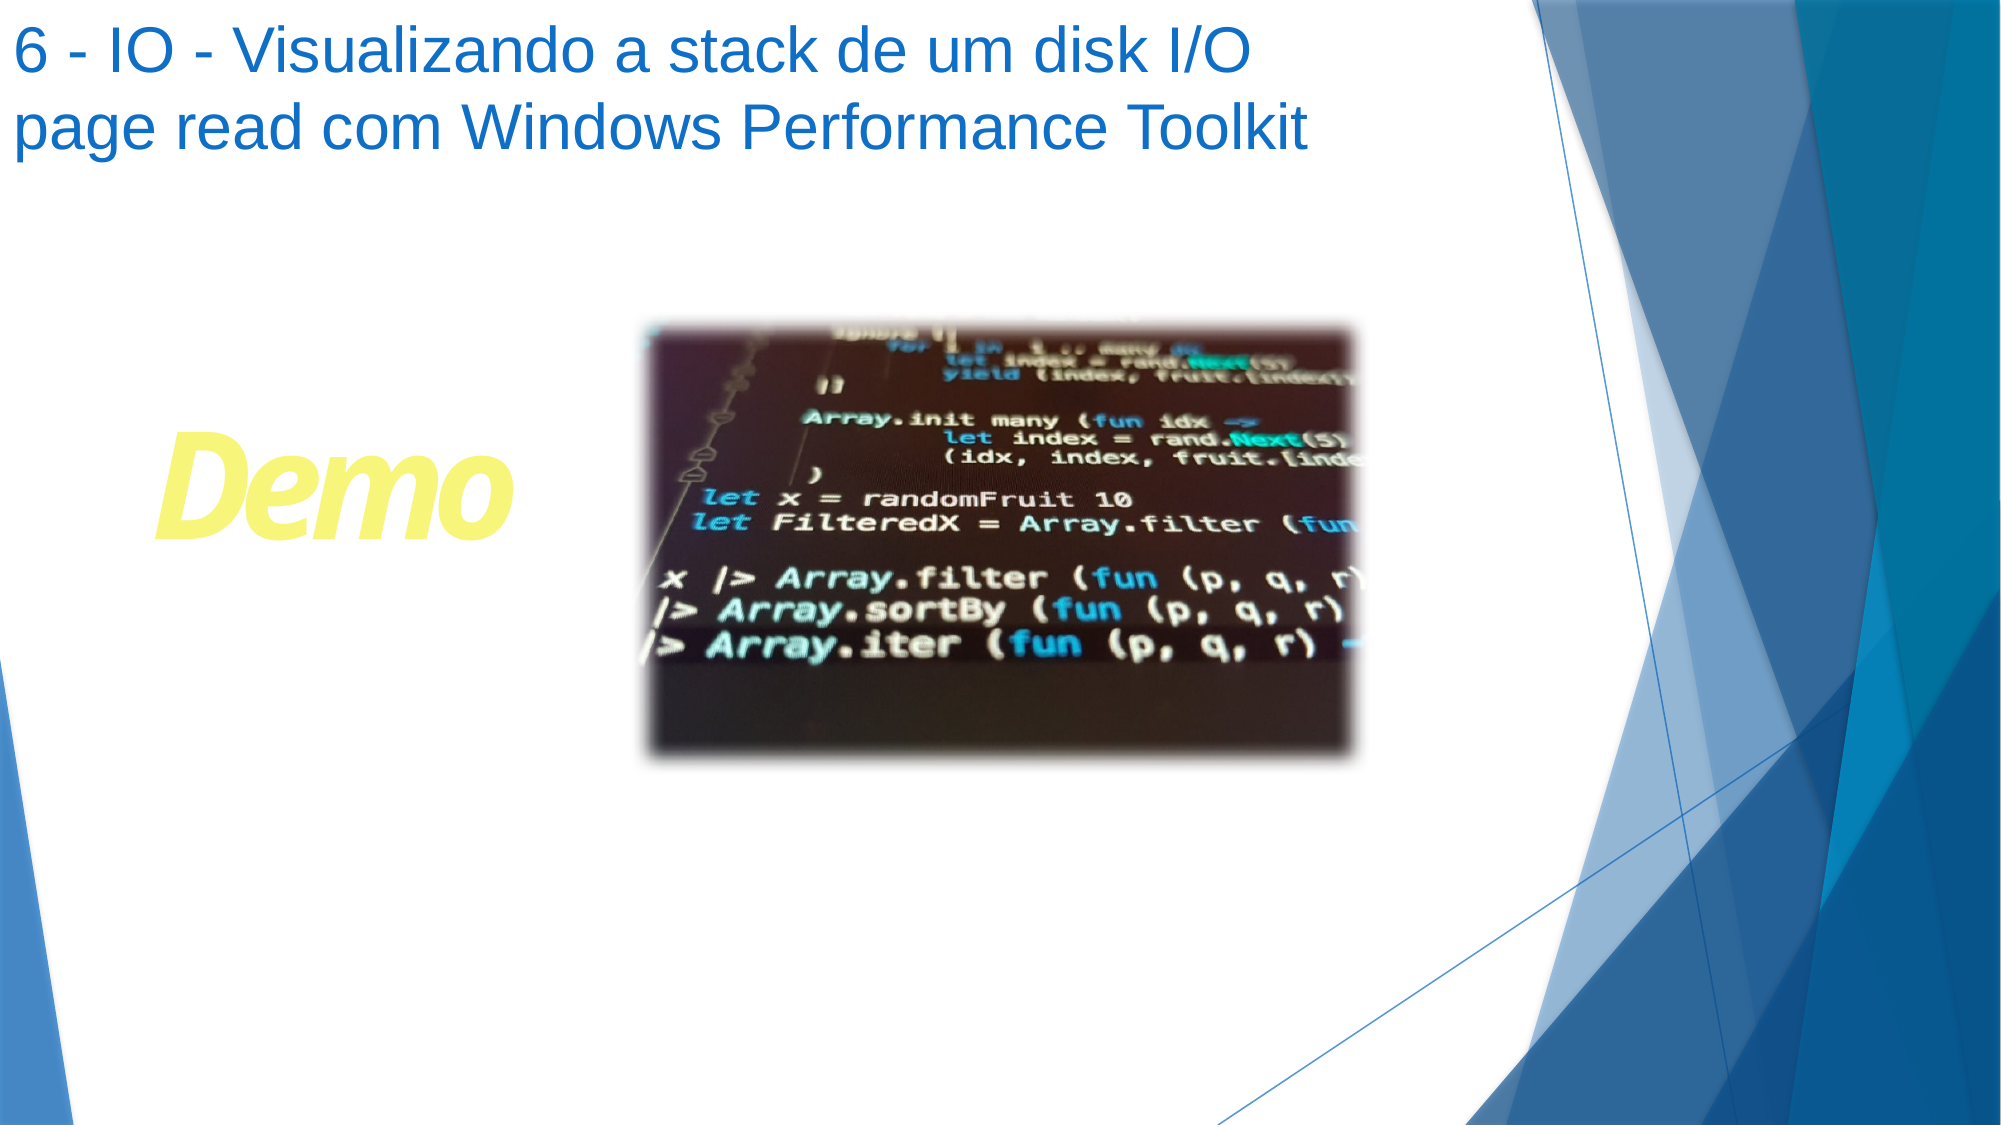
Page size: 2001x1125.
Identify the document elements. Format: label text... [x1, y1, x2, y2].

picture [629, 311, 1371, 775]
text_box Demo [49, 379, 623, 580]
title 6 - IO - Visualizando a stack de um disk I/O page read com Windows Performance Toolkit [0, 0, 1410, 217]
